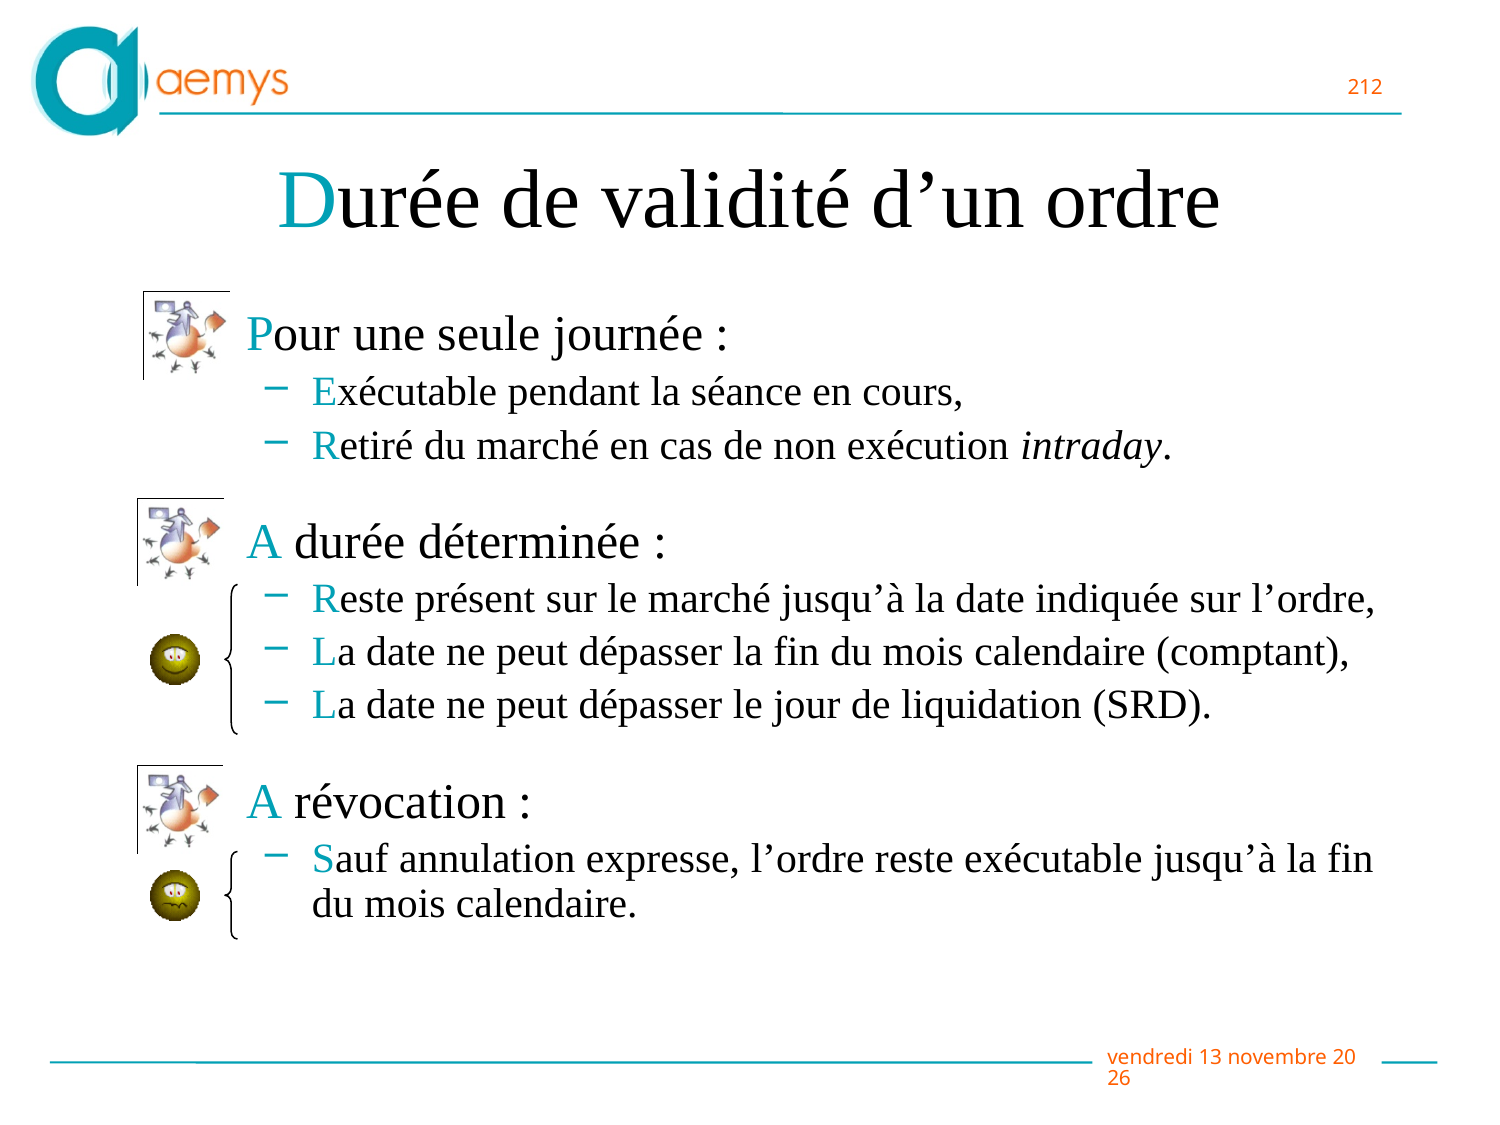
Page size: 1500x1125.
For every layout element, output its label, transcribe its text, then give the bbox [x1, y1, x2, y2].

picture [136, 765, 224, 854]
text_box [224, 584, 238, 735]
picture [137, 498, 224, 587]
picture [29, 24, 290, 138]
picture [143, 291, 230, 380]
text_box [224, 851, 238, 940]
list Pour une seule journée : Exécutable pendant la séance en cours, Retiré du marché en cas de non exécution intraday. A durée déterminée : Reste présent sur le marché jusqu’à la date indiquée sur l’ordre, La date ne peut dépasser la fin du mois calendaire (comptant), La date ne peut dépasser le jour de liquidation (SRD). A révocation : Sauf annulation expresse, l’ordre reste exécutable jusqu’à la fin du mois calendaire. [174, 299, 1413, 938]
title Durée de validité d’un ordre [112, 99, 1388, 288]
picture [149, 870, 201, 921]
picture [149, 634, 201, 685]
